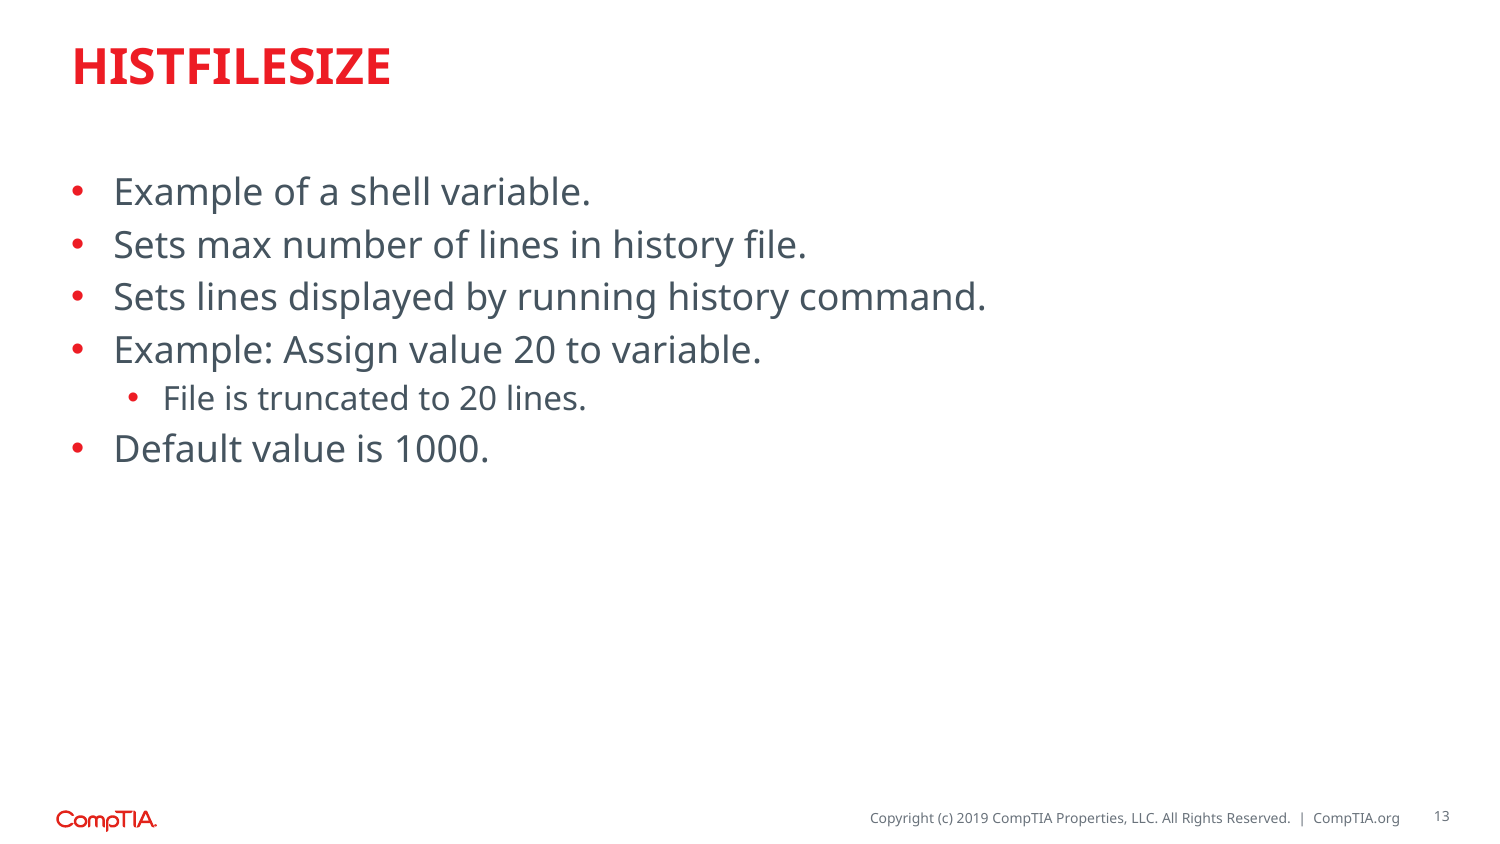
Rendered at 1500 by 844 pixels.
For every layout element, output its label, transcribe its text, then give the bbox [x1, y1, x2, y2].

list Example of a shell variable. Sets max number of lines in history file. Sets lines displayed by running history command. Example: Assign value 20 to variable. File is truncated to 20 lines. Default value is 1000. [56, 160, 1444, 746]
slide_number 13 [1407, 800, 1450, 835]
title HISTFILESIZE [56, 12, 1444, 117]
